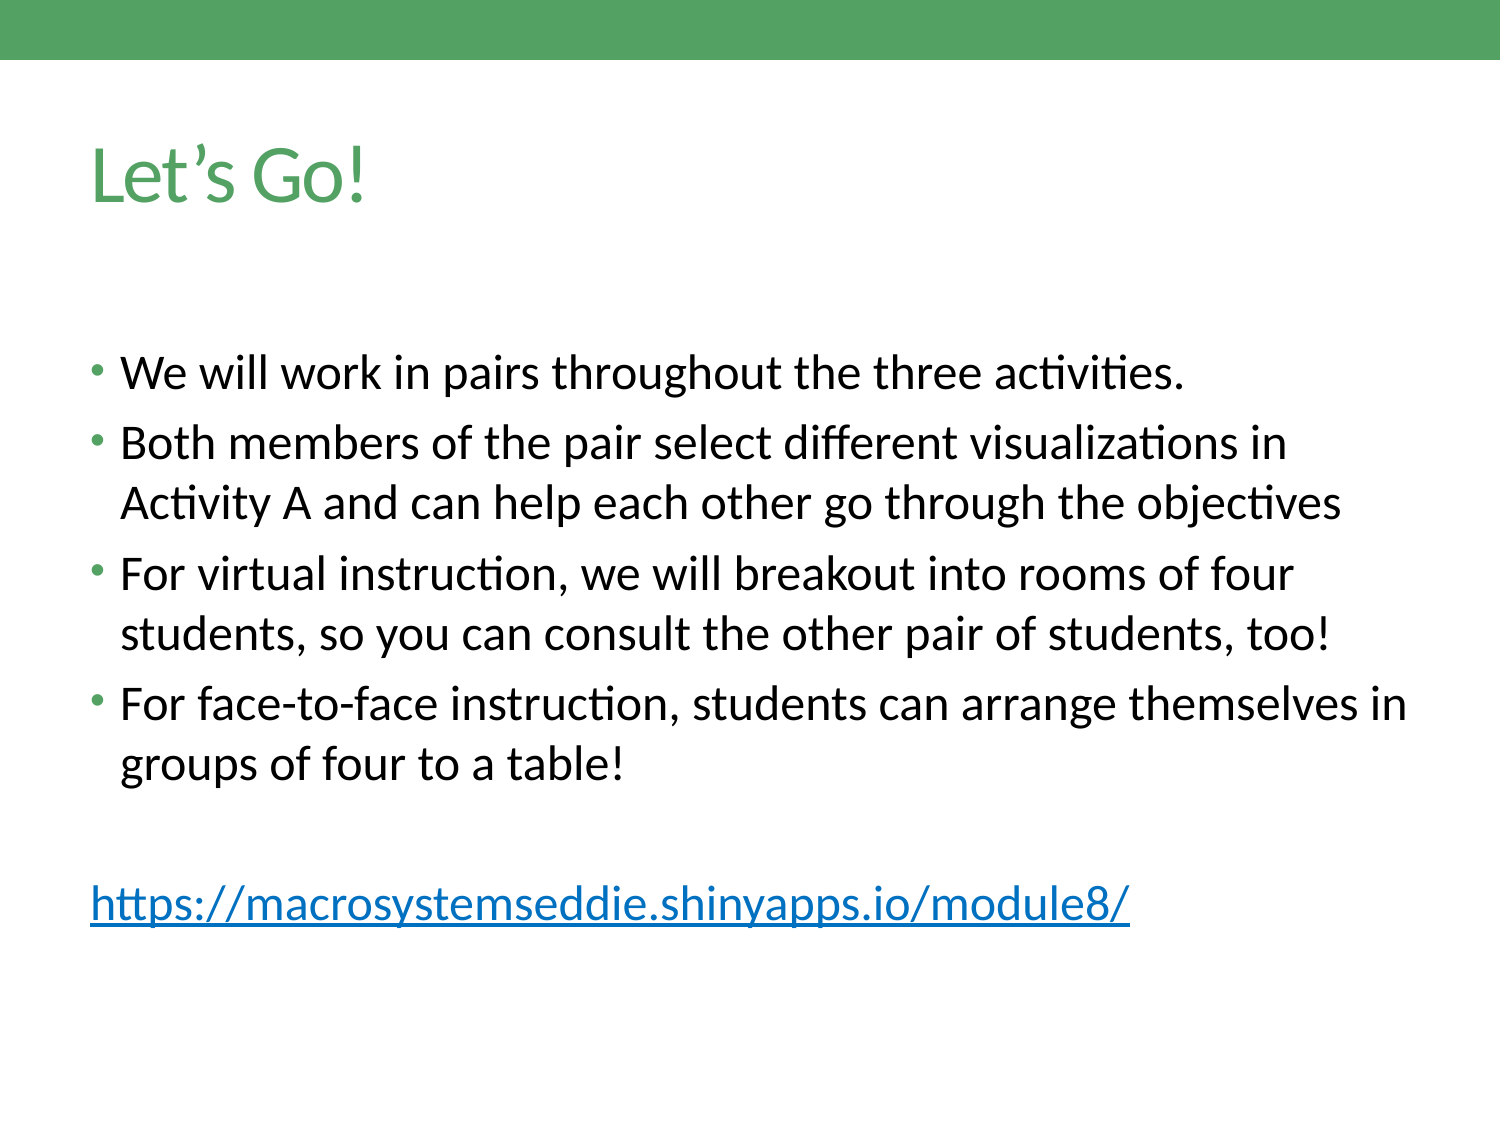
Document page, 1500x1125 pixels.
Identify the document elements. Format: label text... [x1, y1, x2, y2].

title Let’s Go! [75, 87, 1425, 250]
list We will work in pairs throughout the three activities. Both members of the pair select different visualizations in Activity A and can help each other go through the objectives For virtual instruction, we will breakout into rooms of four students, so you can consult the other pair of students, too! For face-to-face instruction, students can arrange themselves in groups of four to a table! https://macrosystemseddie.shinyapps.io/module8/ [75, 262, 1425, 1063]
